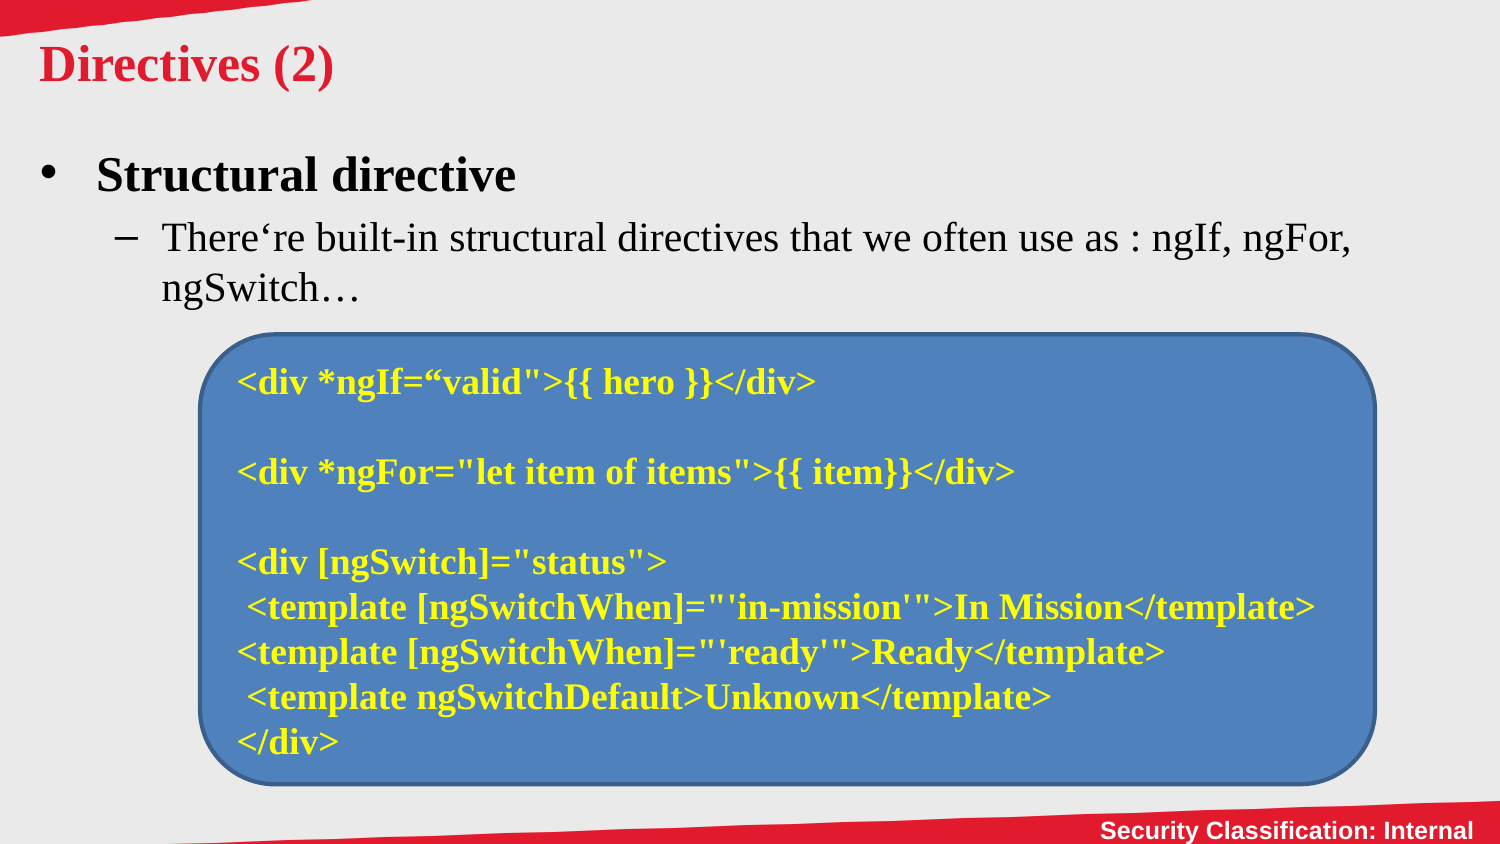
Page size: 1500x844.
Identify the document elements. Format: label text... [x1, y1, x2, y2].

list Structural directive There‘re built-in structural directives that we often use as : ngIf, ngFor, ngSwitch… [24, 134, 1488, 810]
picture [0, 0, 1500, 844]
title Directives (2) [24, 21, 1013, 96]
text_box <div *ngIf=“valid">{{ hero }}</div> <div *ngFor="let item of items">{{ item}}</div> <div [ngSwitch]="status"> <template [ngSwitchWhen]="'in-mission'">In Mission</template> <template [ngSwitchWhen]="'ready'">Ready</template> <template ngSwitchDefault>Unknown</template> </div> [197, 332, 1378, 787]
